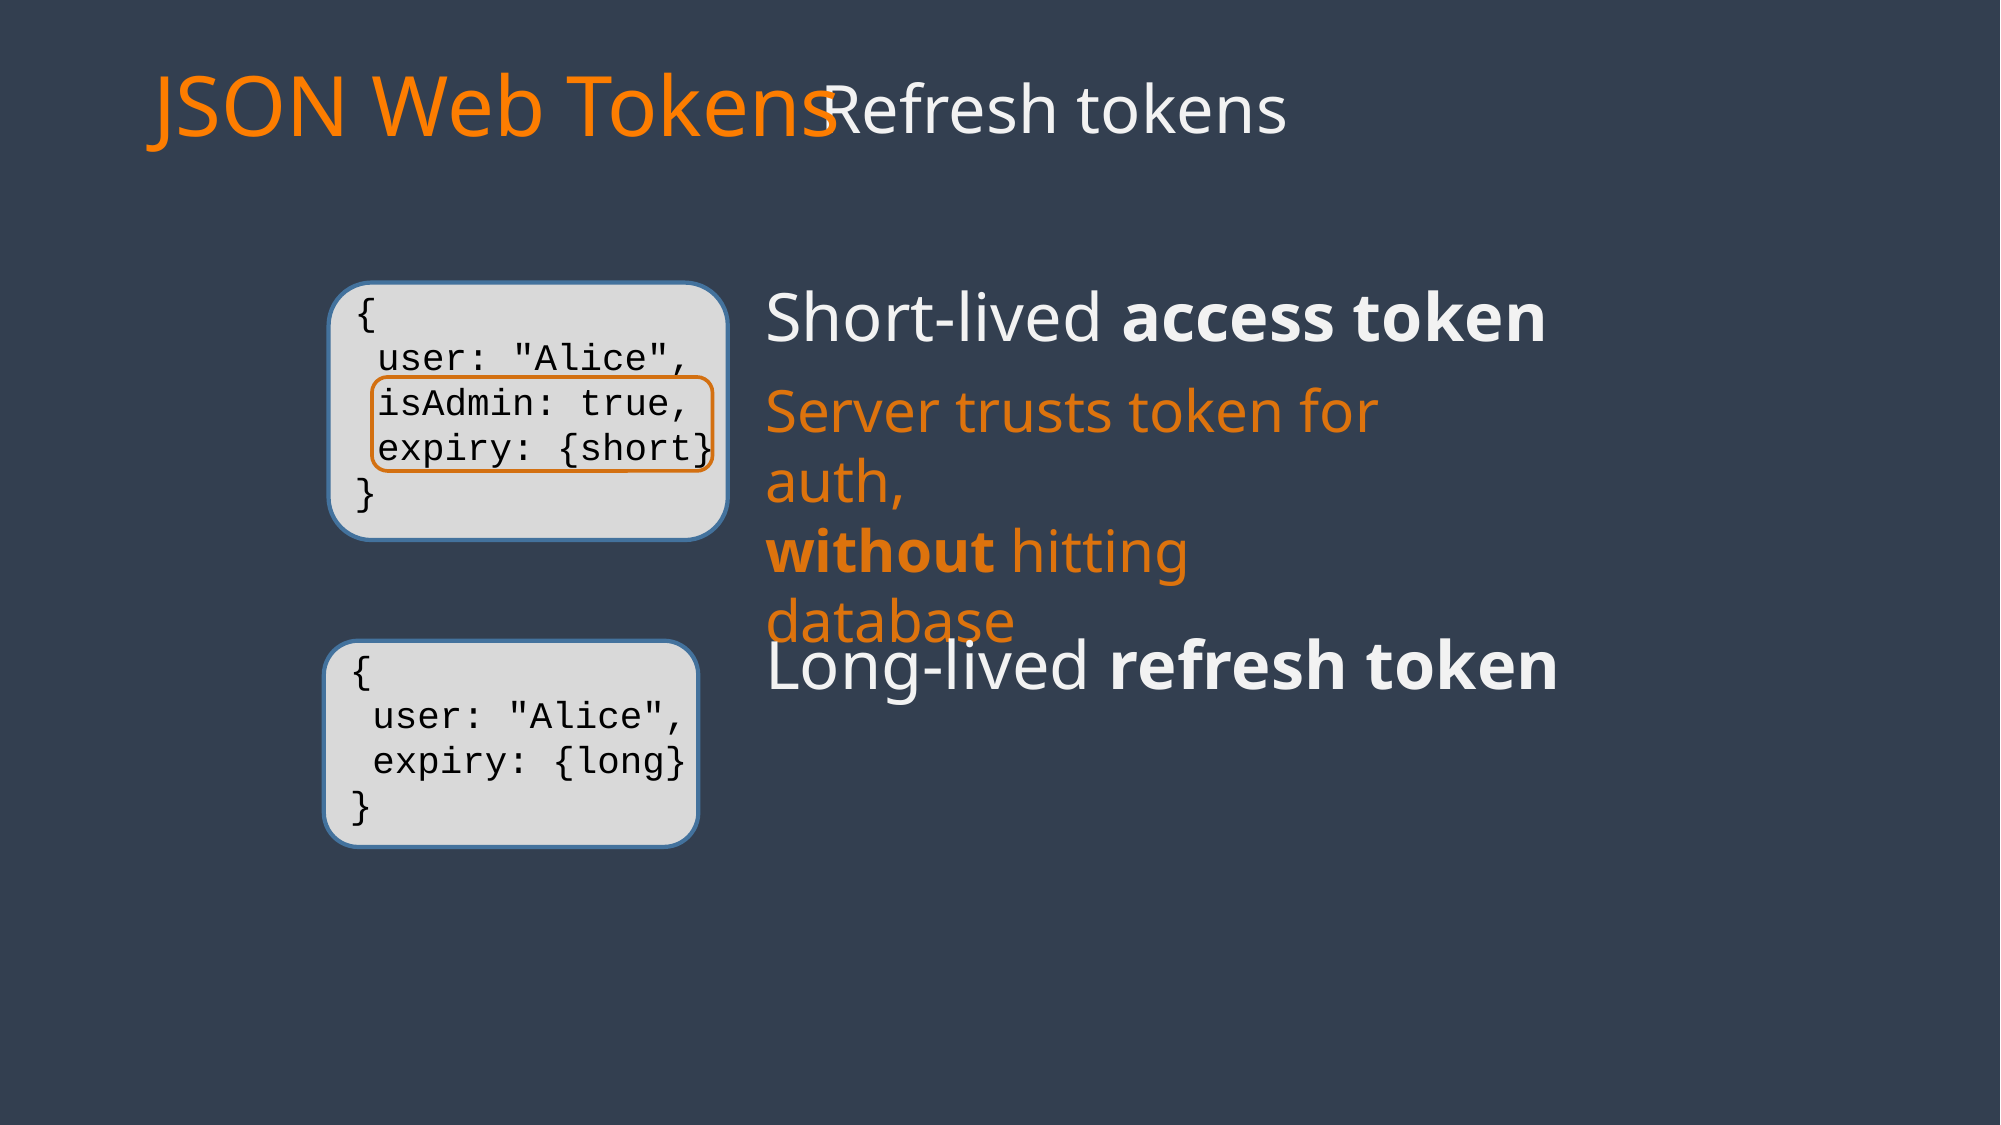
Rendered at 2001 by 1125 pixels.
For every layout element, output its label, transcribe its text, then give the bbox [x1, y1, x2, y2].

text_box [327, 295, 722, 542]
text_box Refresh tokens [1186, 59, 1304, 155]
text_box JSON Web Tokens [138, 45, 1186, 161]
text_box [0, 0, 2000, 160]
text_box Long-lived refresh token [750, 615, 1610, 711]
text_box { user: "Alice", isAdmin: true, expiry: {short} } [339, 280, 739, 521]
text_box Server trusts token for auth, without hitting database [750, 366, 1467, 615]
text_box [370, 375, 714, 472]
text_box Short-lived access token [750, 267, 1610, 363]
text_box [322, 648, 693, 849]
text_box { user: "Alice", expiry: {long} } [335, 639, 735, 834]
